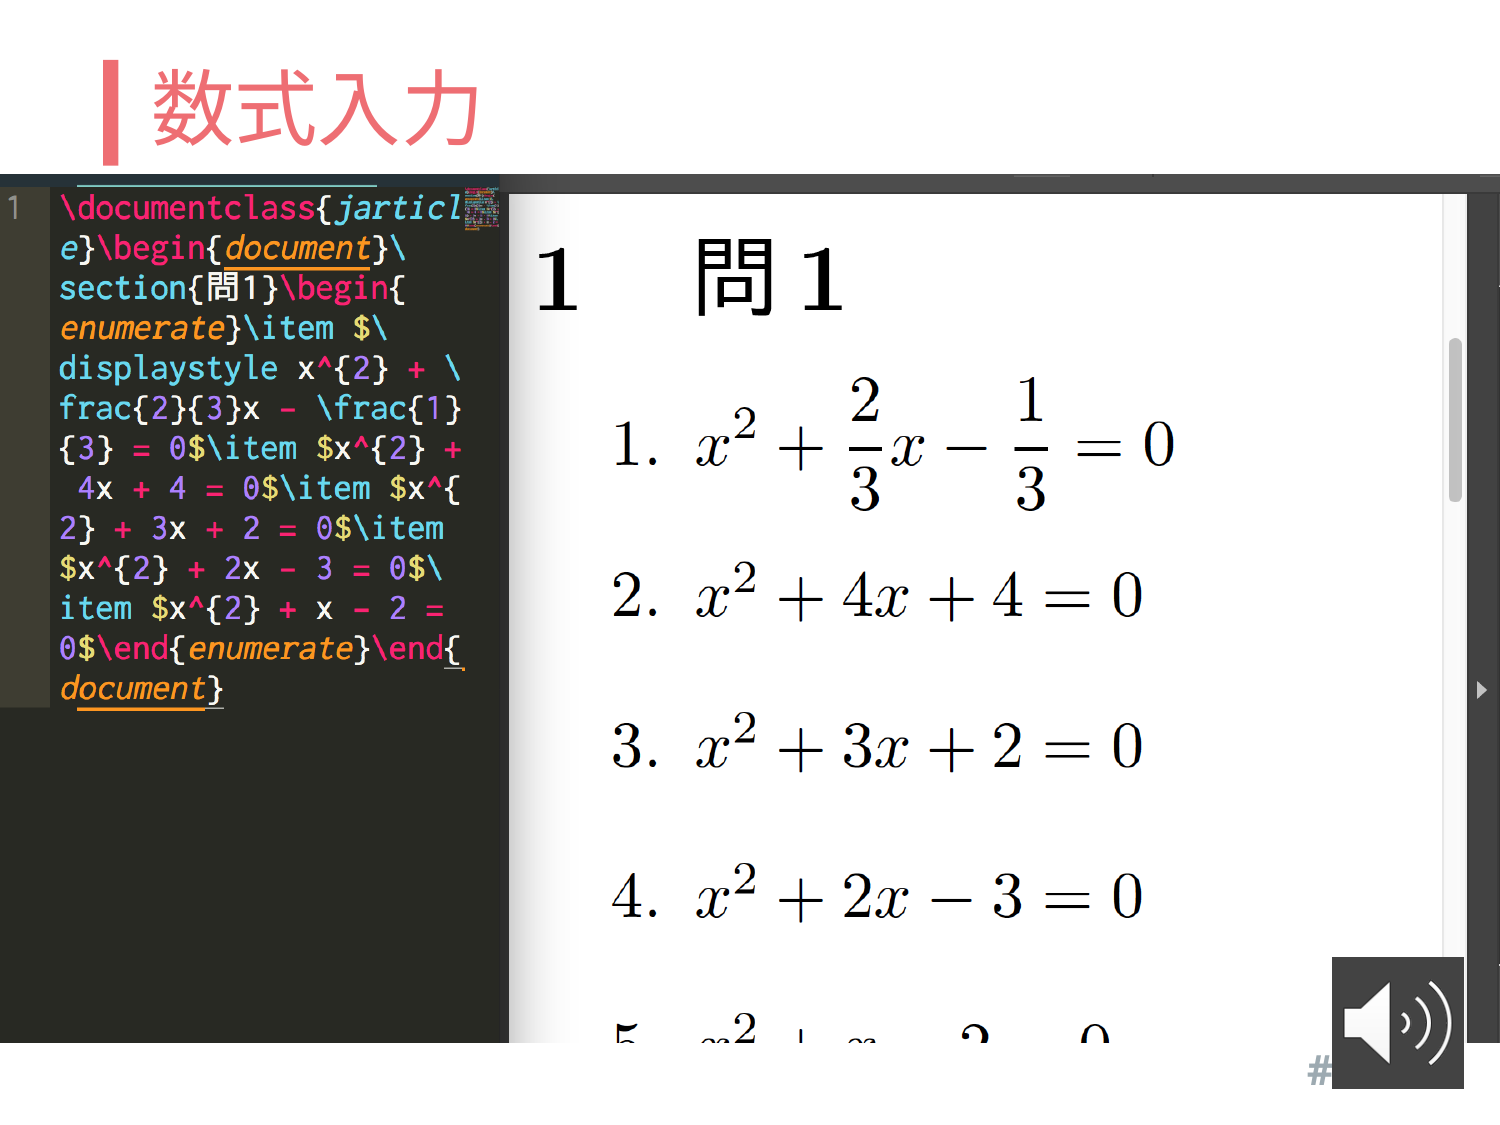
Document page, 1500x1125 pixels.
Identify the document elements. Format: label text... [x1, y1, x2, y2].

slide_number #25 [1059, 1043, 1397, 1103]
title 数式入力 [136, 59, 1397, 166]
picture [0, 174, 1500, 1090]
